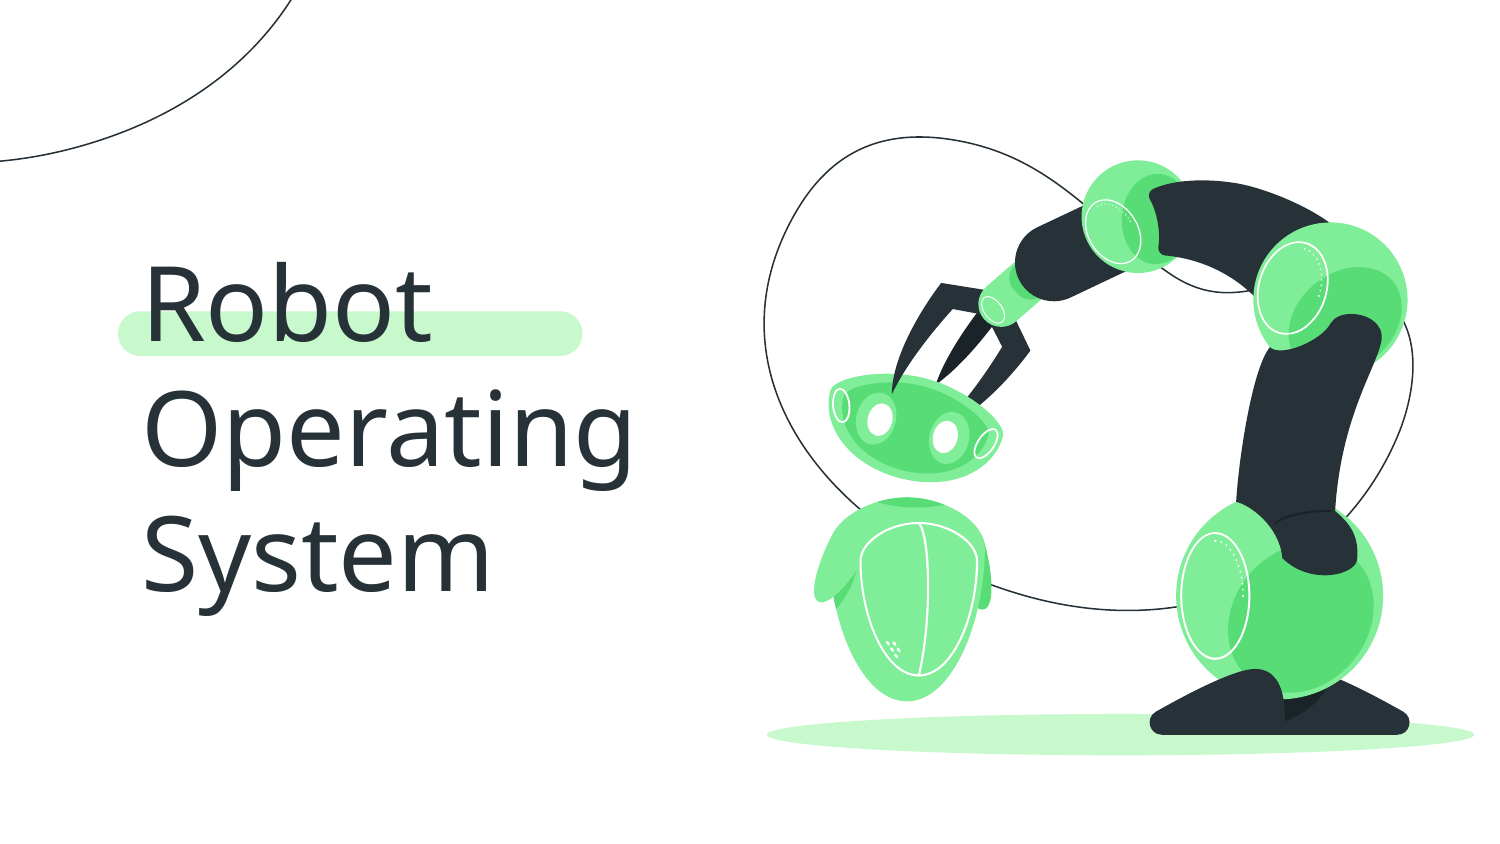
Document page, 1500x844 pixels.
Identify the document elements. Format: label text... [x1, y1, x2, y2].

text_box [117, 316, 126, 351]
title Robot Operating System [126, 293, 661, 628]
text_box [666, 0, 1490, 765]
